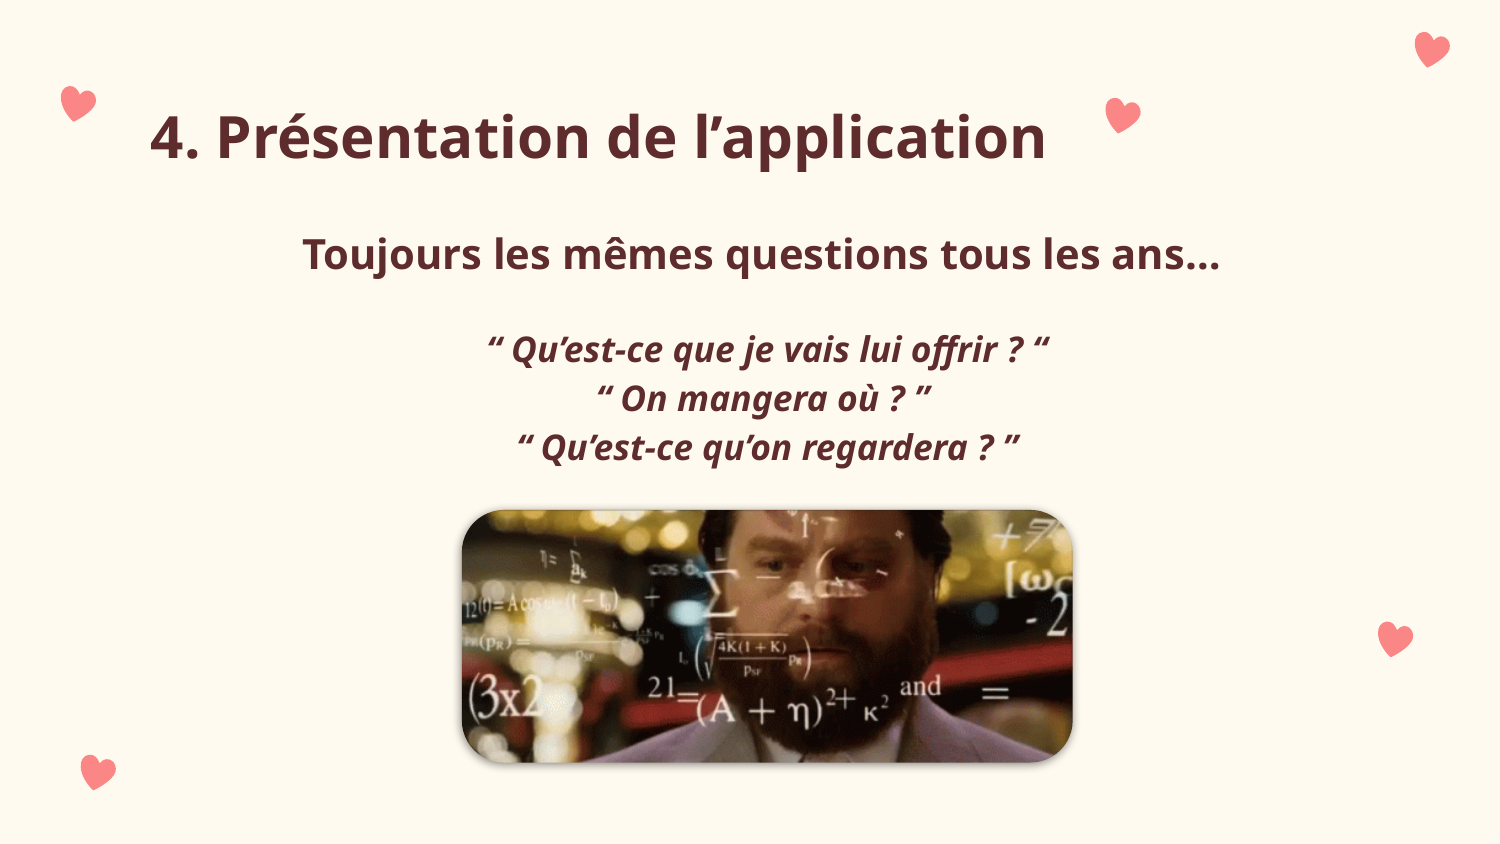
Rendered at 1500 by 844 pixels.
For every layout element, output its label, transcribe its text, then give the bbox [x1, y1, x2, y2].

text_box [80, 754, 116, 791]
text_box [1414, 31, 1450, 68]
text_box Toujours les mêmes questions tous les ans… “ Qu’est-ce que je vais lui offrir ? “ “ On mangera où ? ” “ Qu’est-ce qu’on regardera ? ” [102, 213, 1432, 658]
picture [461, 509, 1073, 763]
text_box [60, 86, 96, 122]
title 4. Présentation de l’application [135, 85, 1377, 180]
